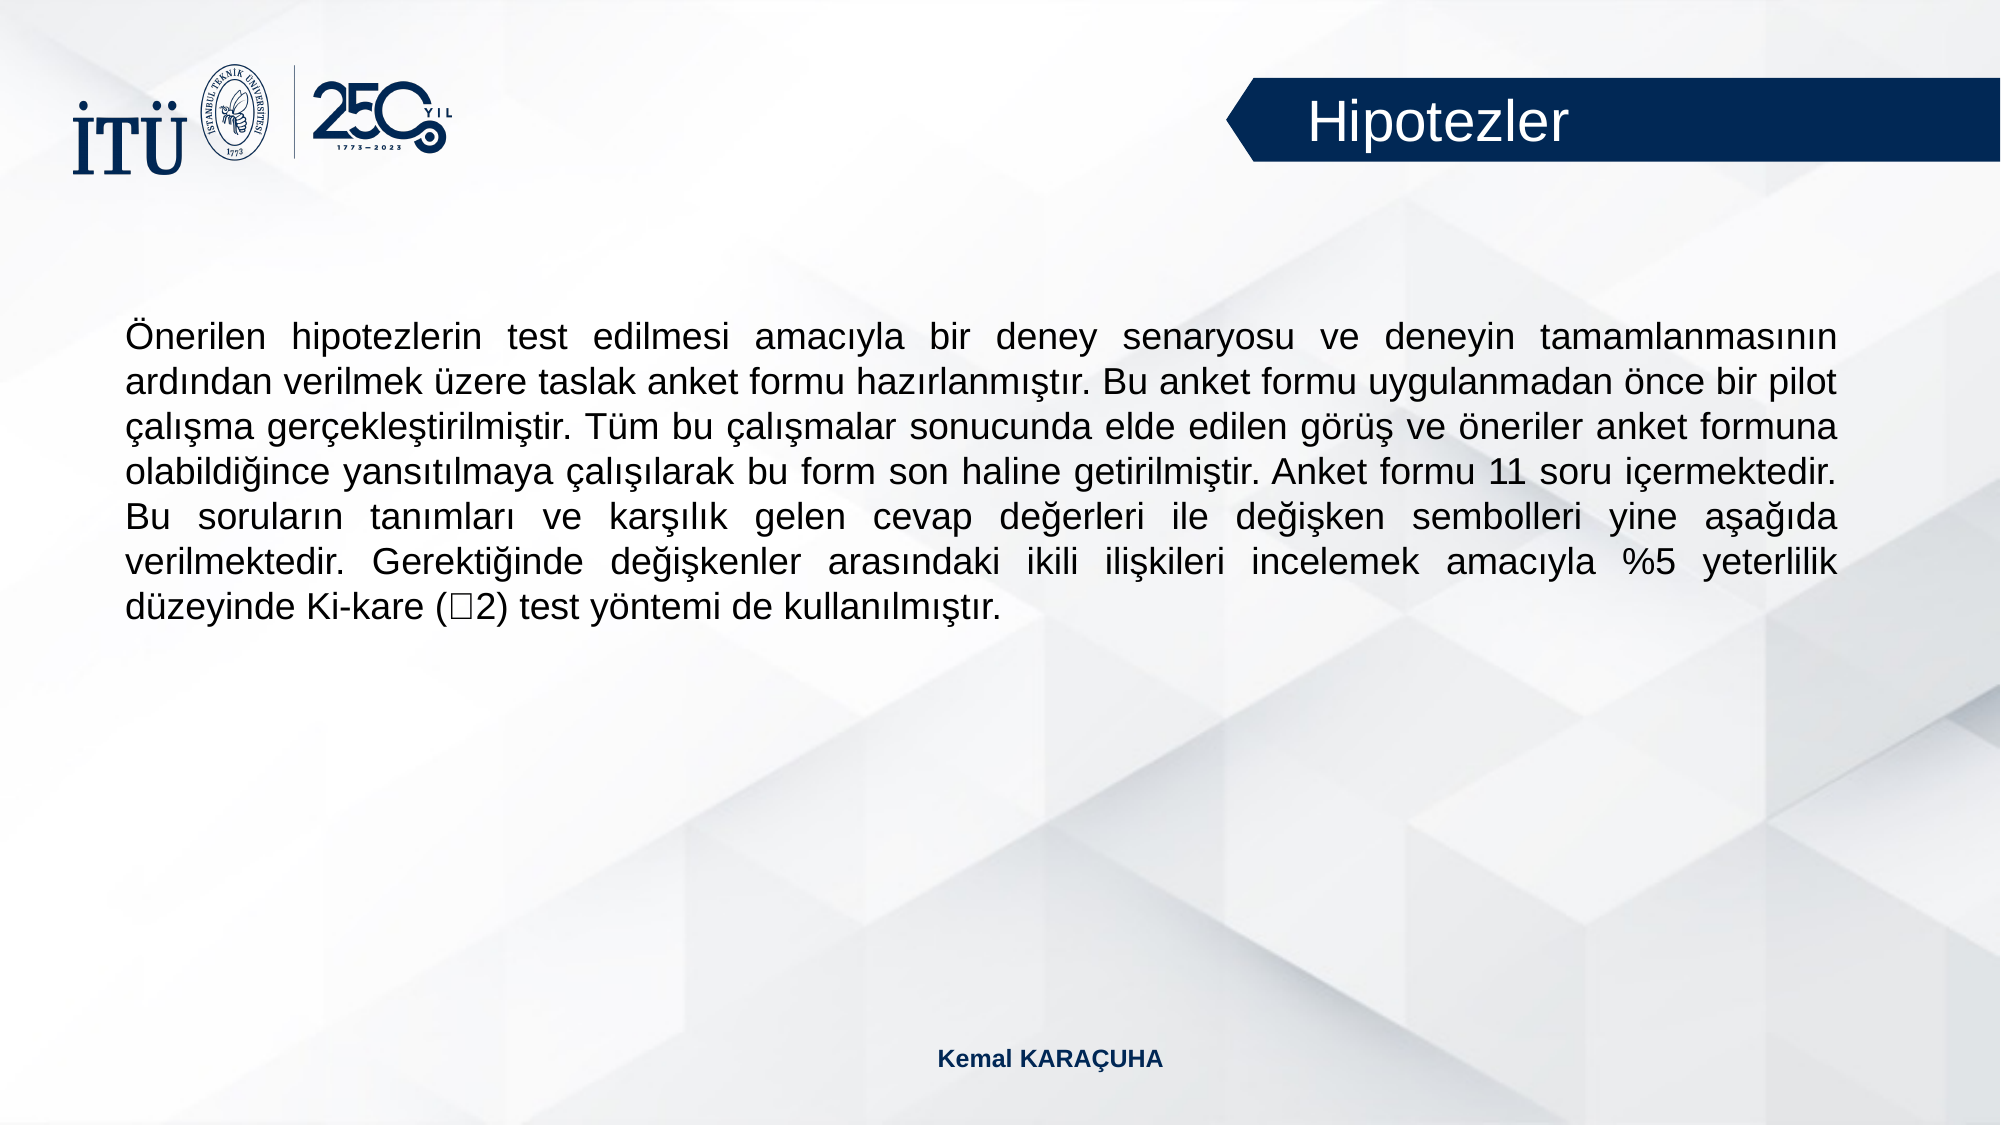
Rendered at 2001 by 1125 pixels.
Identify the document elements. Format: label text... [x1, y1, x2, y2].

text_box Önerilen hipotezlerin test edilmesi amacıyla bir deney senaryosu ve deneyin tamamlanmasının ardından verilmek üzere taslak anket formu hazırlanmıştır. Bu anket formu uygulanmadan önce bir pilot çalışma gerçekleştirilmiştir. Tüm bu çalışmalar sonucunda elde edilen görüş ve öneriler anket formuna olabildiğince yansıtılmaya çalışılarak bu form son haline getirilmiştir. Anket formu 11 soru içermektedir. Bu soruların tanımları ve karşılık gelen cevap değerleri ile değişken sembolleri yine aşağıda verilmektedir. Gerektiğinde değişkenler arasındaki ikili ilişkileri incelemek amacıyla %5 yeterlilik düzeyinde Ki-kare (2) test yöntemi de kullanılmıştır. [110, 304, 1853, 635]
picture [0, 0, 2000, 1125]
text_box Hipotezler [1292, 75, 1585, 161]
text_box Kemal KARAÇUHA [839, 1035, 1263, 1081]
